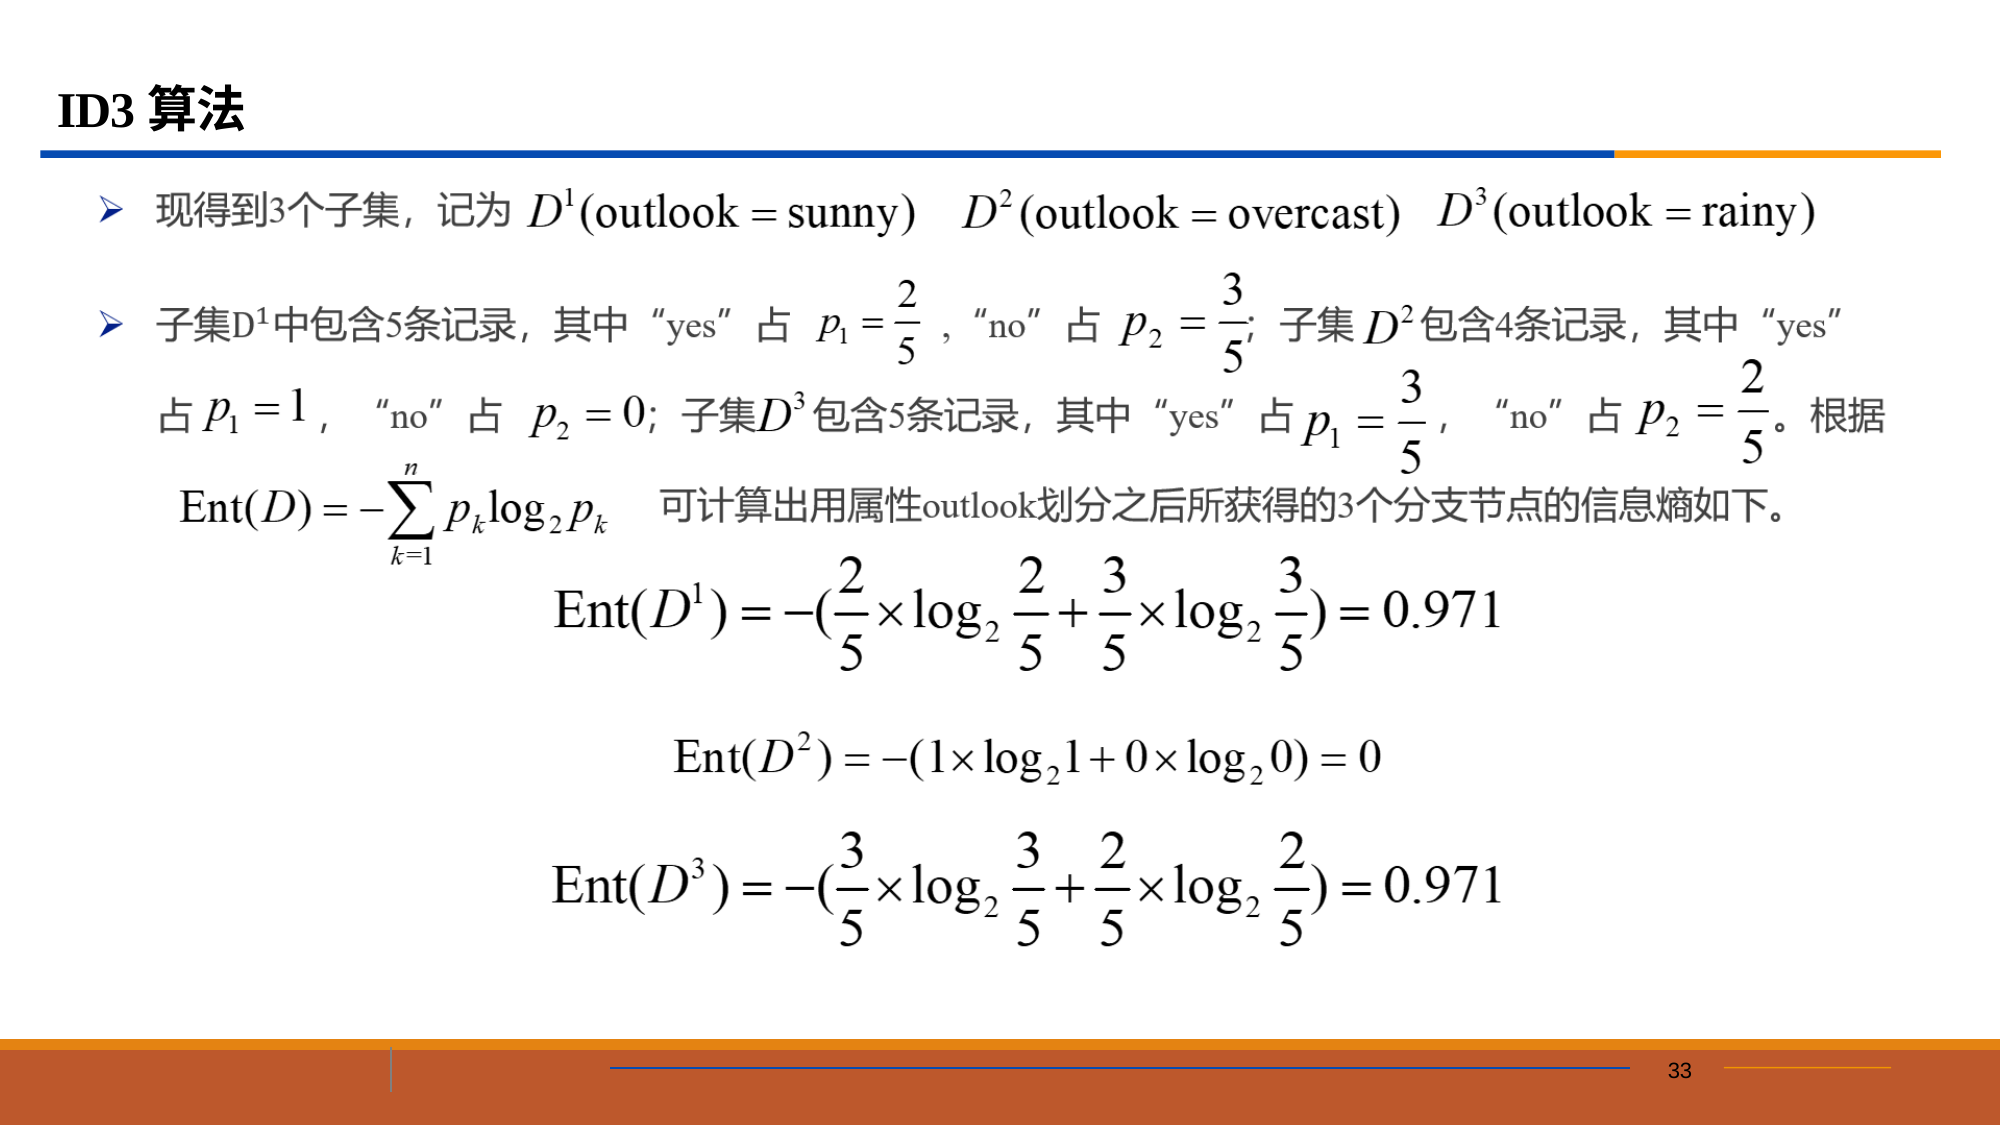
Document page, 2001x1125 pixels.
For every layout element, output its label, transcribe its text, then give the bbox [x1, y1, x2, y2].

title ID3算法 [41, 58, 1842, 146]
picture [79, 160, 1921, 965]
